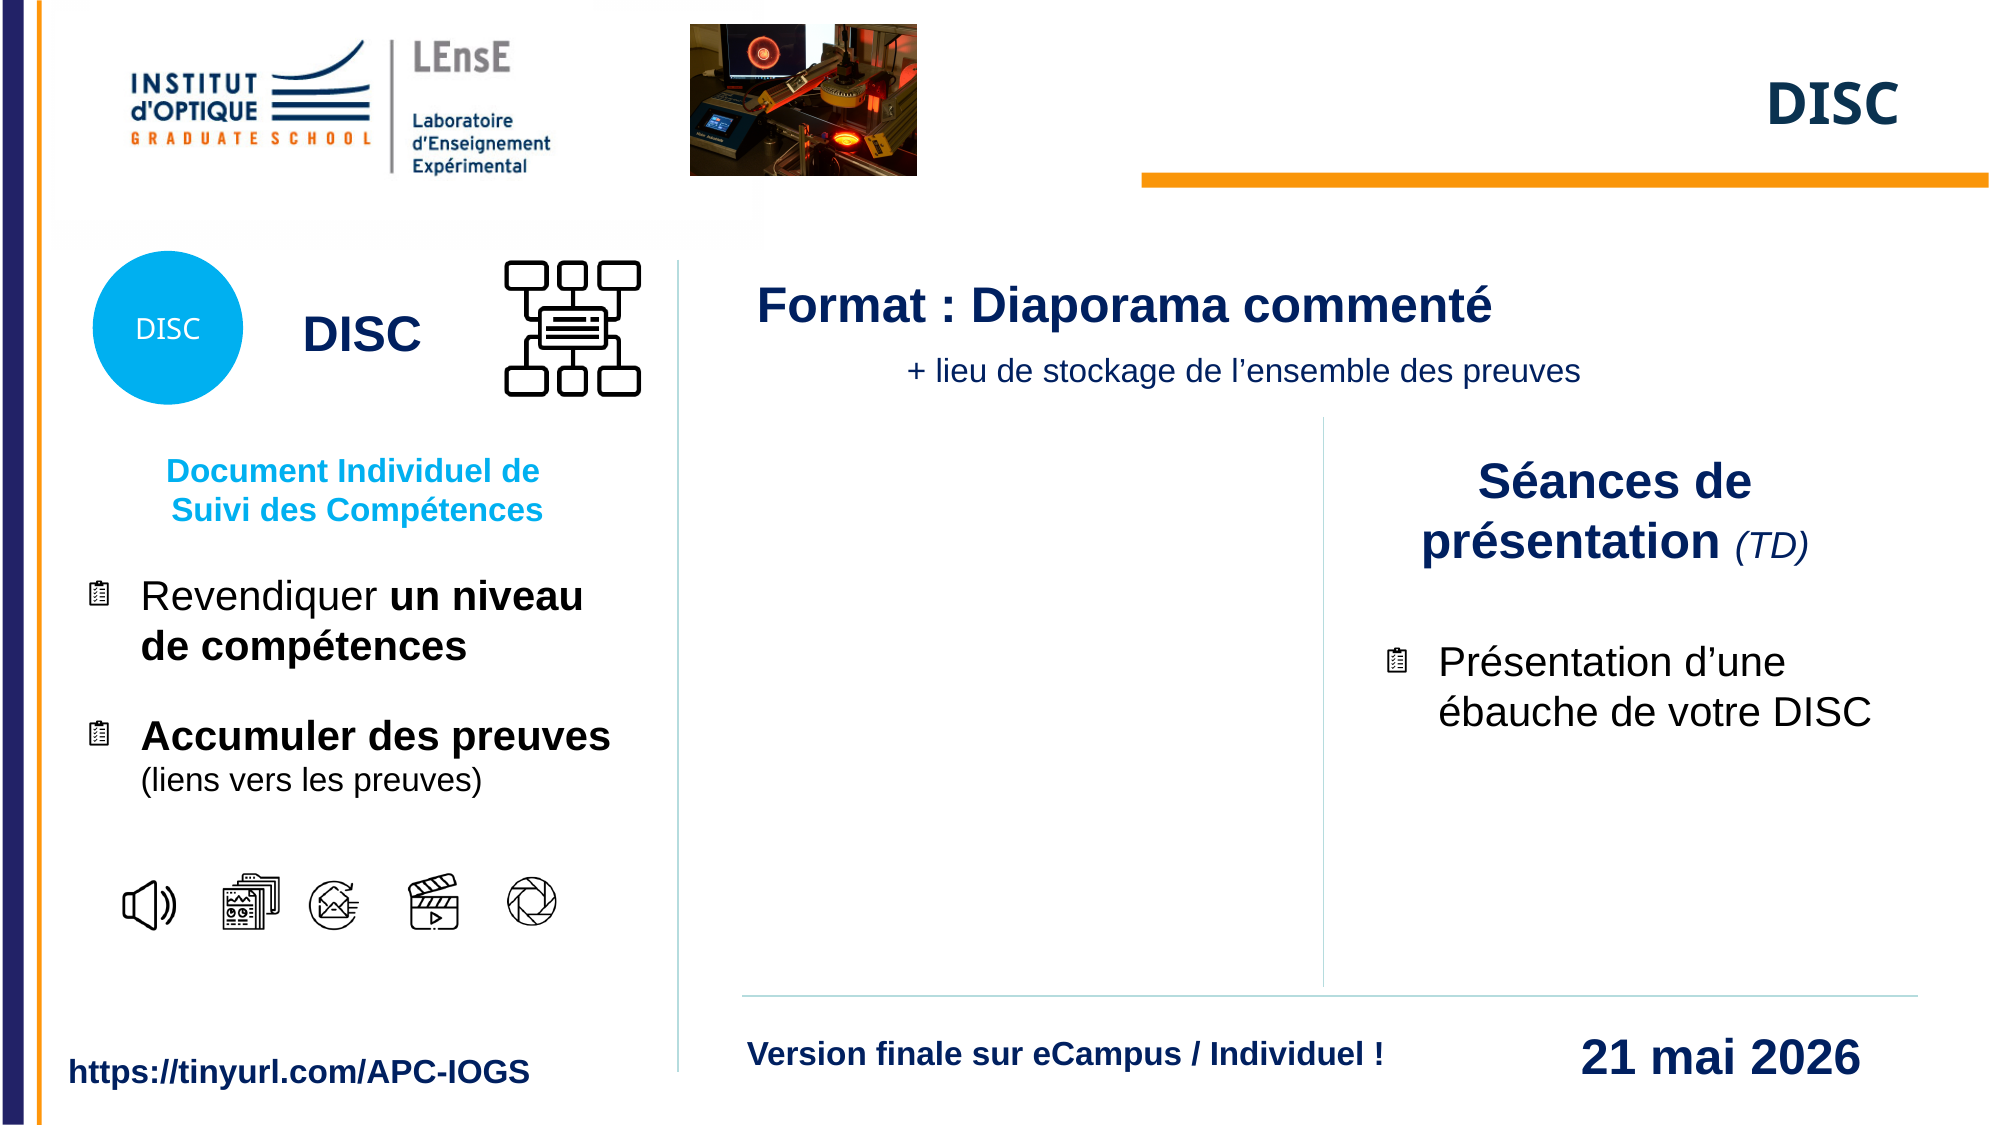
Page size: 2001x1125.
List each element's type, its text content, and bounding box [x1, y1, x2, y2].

text_box [55, 11, 752, 220]
picture [111, 861, 565, 943]
text_box Présentation d’une ébauche de votre DISC [1367, 627, 1919, 743]
text_box [1141, 172, 1989, 188]
text_box Document Individuel de Suivi des Compétences Revendiquer un niveau de compétences Accumuler des preuves (liens vers les preuves) [69, 441, 647, 806]
picture [51, 0, 917, 250]
text_box https://tinyurl.com/APC-IOGS [53, 1042, 668, 1098]
picture [497, 254, 647, 402]
text_box DISC [235, 293, 492, 369]
picture [84, 718, 114, 748]
text_box Version finale sur eCampus / Individuel ! [732, 1024, 1512, 1080]
text_box DISC [90, 248, 246, 407]
picture [1382, 645, 1412, 675]
text_box 21 mai 2026 [1566, 1016, 1947, 1092]
text_box Format : Diaporama commenté + lieu de stockage de l’ensemble des preuves [742, 265, 1808, 401]
picture [84, 578, 114, 608]
text_box Séances de présentation (TD) [1379, 440, 1852, 576]
title DISC [922, 45, 1916, 158]
